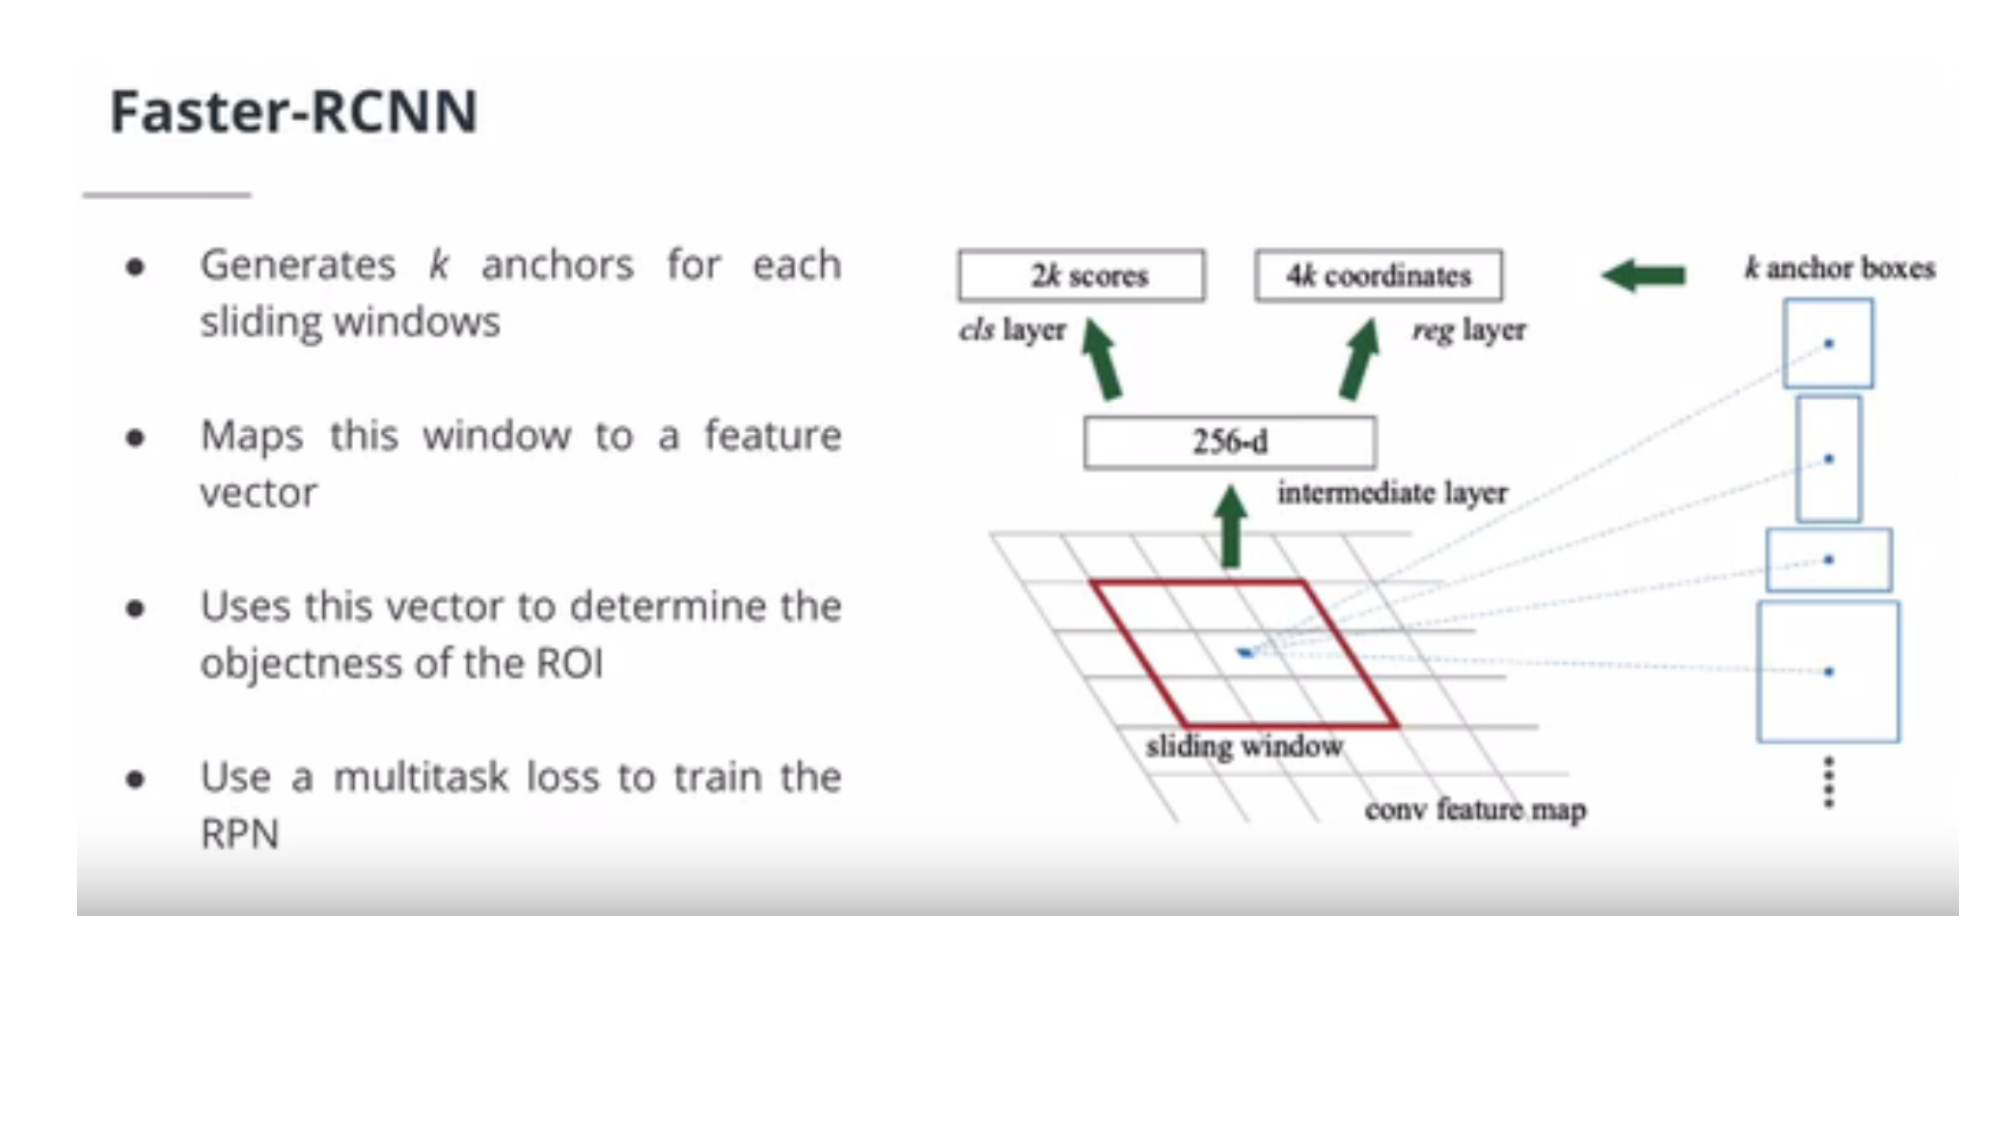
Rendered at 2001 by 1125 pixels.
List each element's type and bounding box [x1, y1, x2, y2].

picture [77, 62, 1959, 916]
